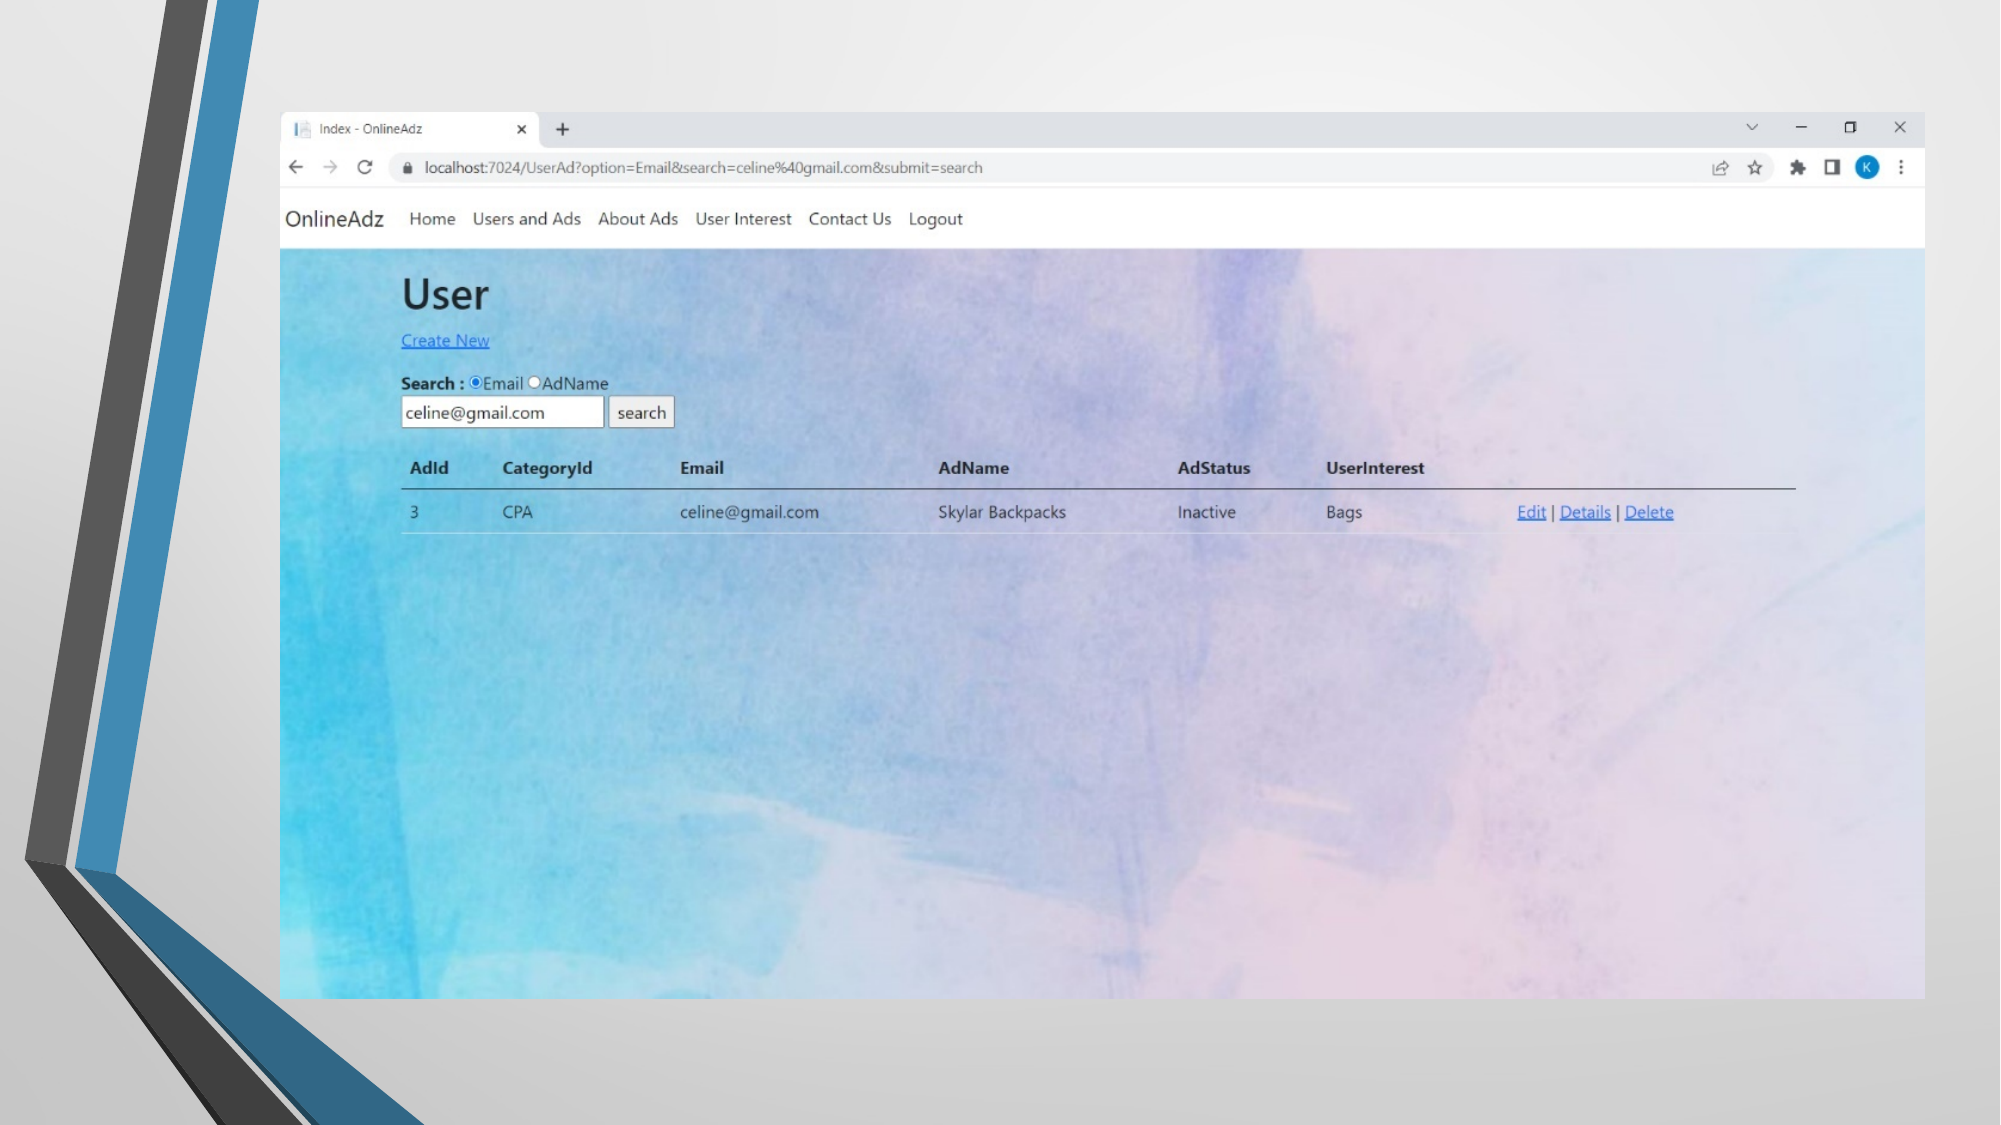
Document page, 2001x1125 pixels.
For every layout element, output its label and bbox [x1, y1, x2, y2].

picture [280, 112, 1925, 999]
